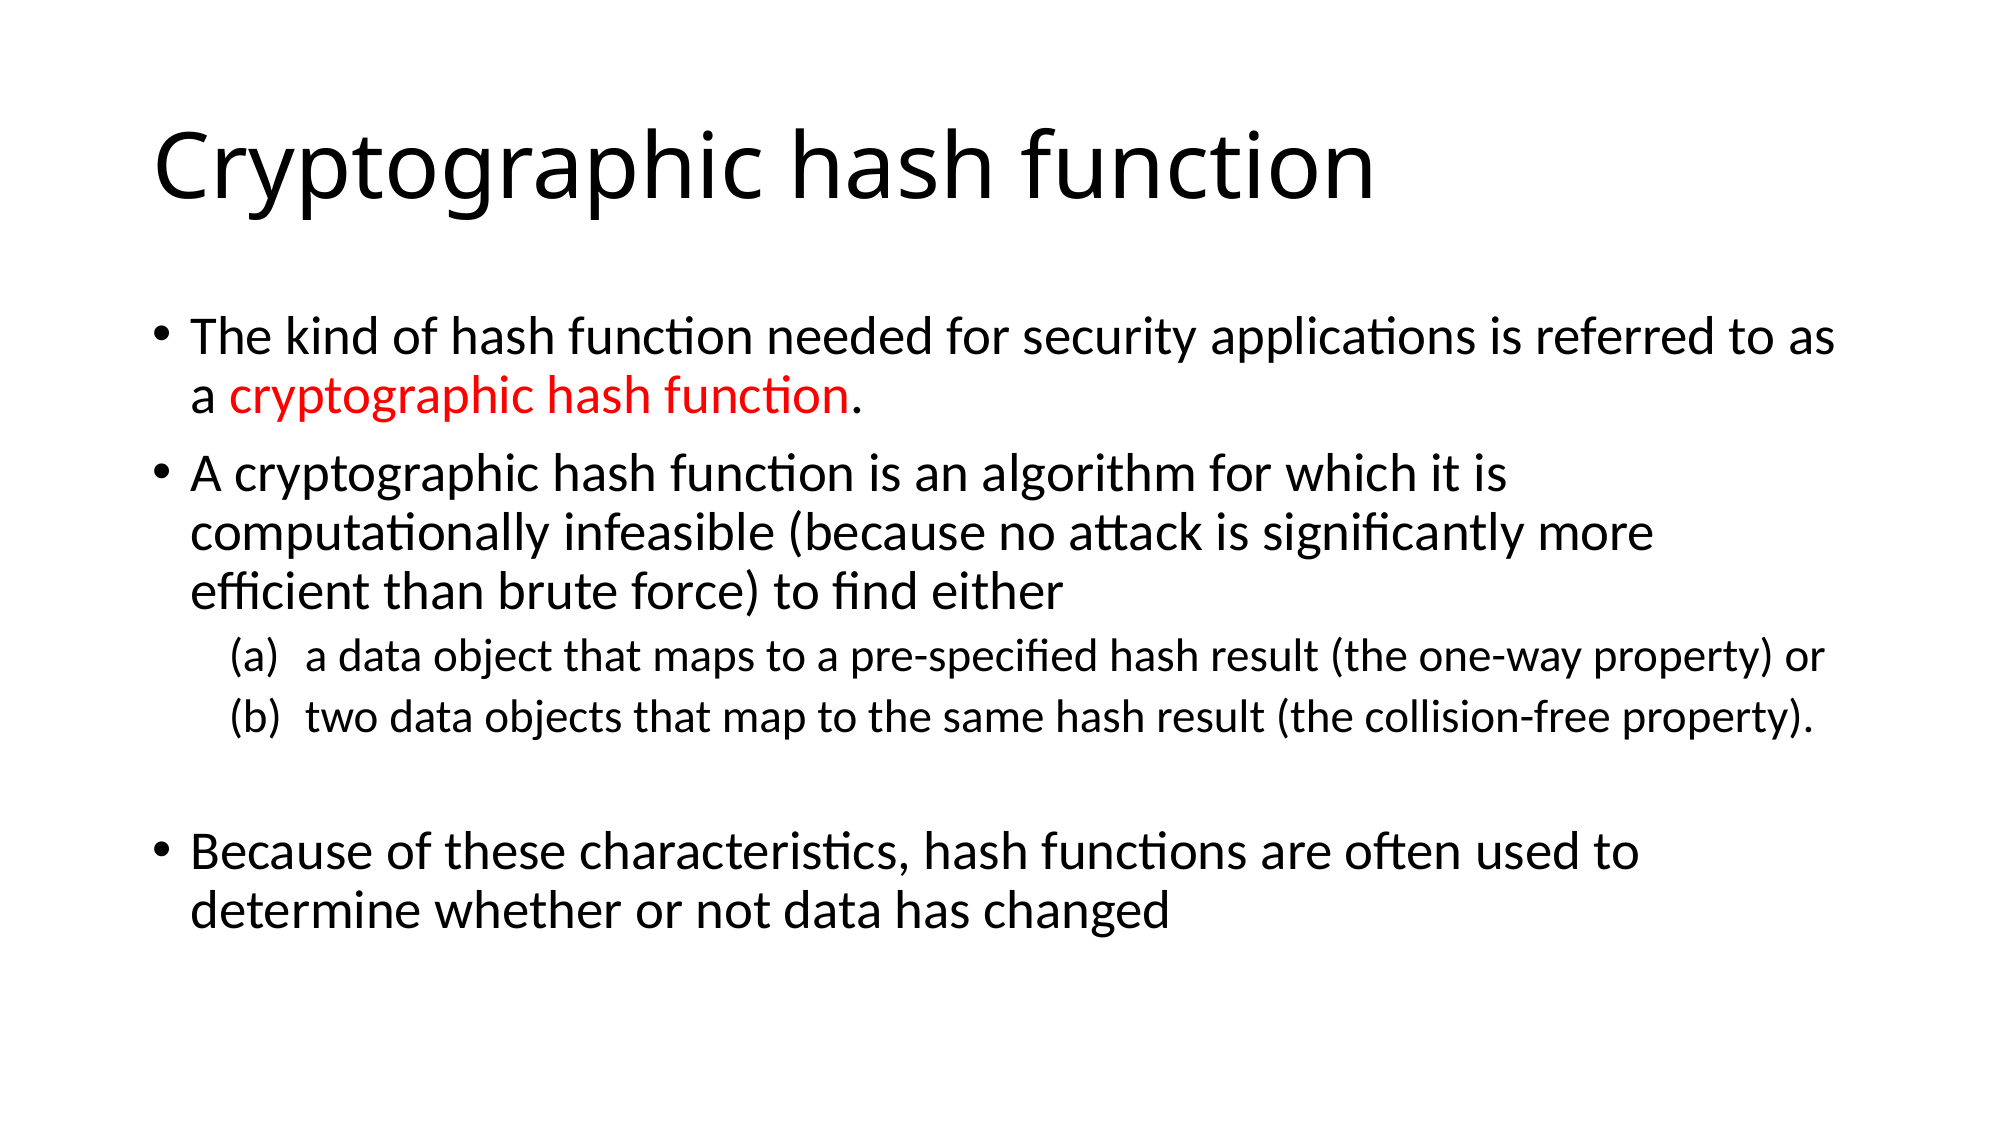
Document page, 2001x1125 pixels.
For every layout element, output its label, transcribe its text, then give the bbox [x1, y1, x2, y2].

title Cryptographic hash function [137, 59, 1863, 278]
list The kind of hash function needed for security applications is referred to as a cryptographic hash function. A cryptographic hash function is an algorithm for which it is computationally infeasible (because no attack is significantly more efficient than brute force) to find either a data object that maps to a pre-specified hash result (the one-way property) or two data objects that map to the same hash result (the collision-free property). Because of these characteristics, hash functions are often used to determine whether or not data has changed [137, 299, 1863, 1014]
